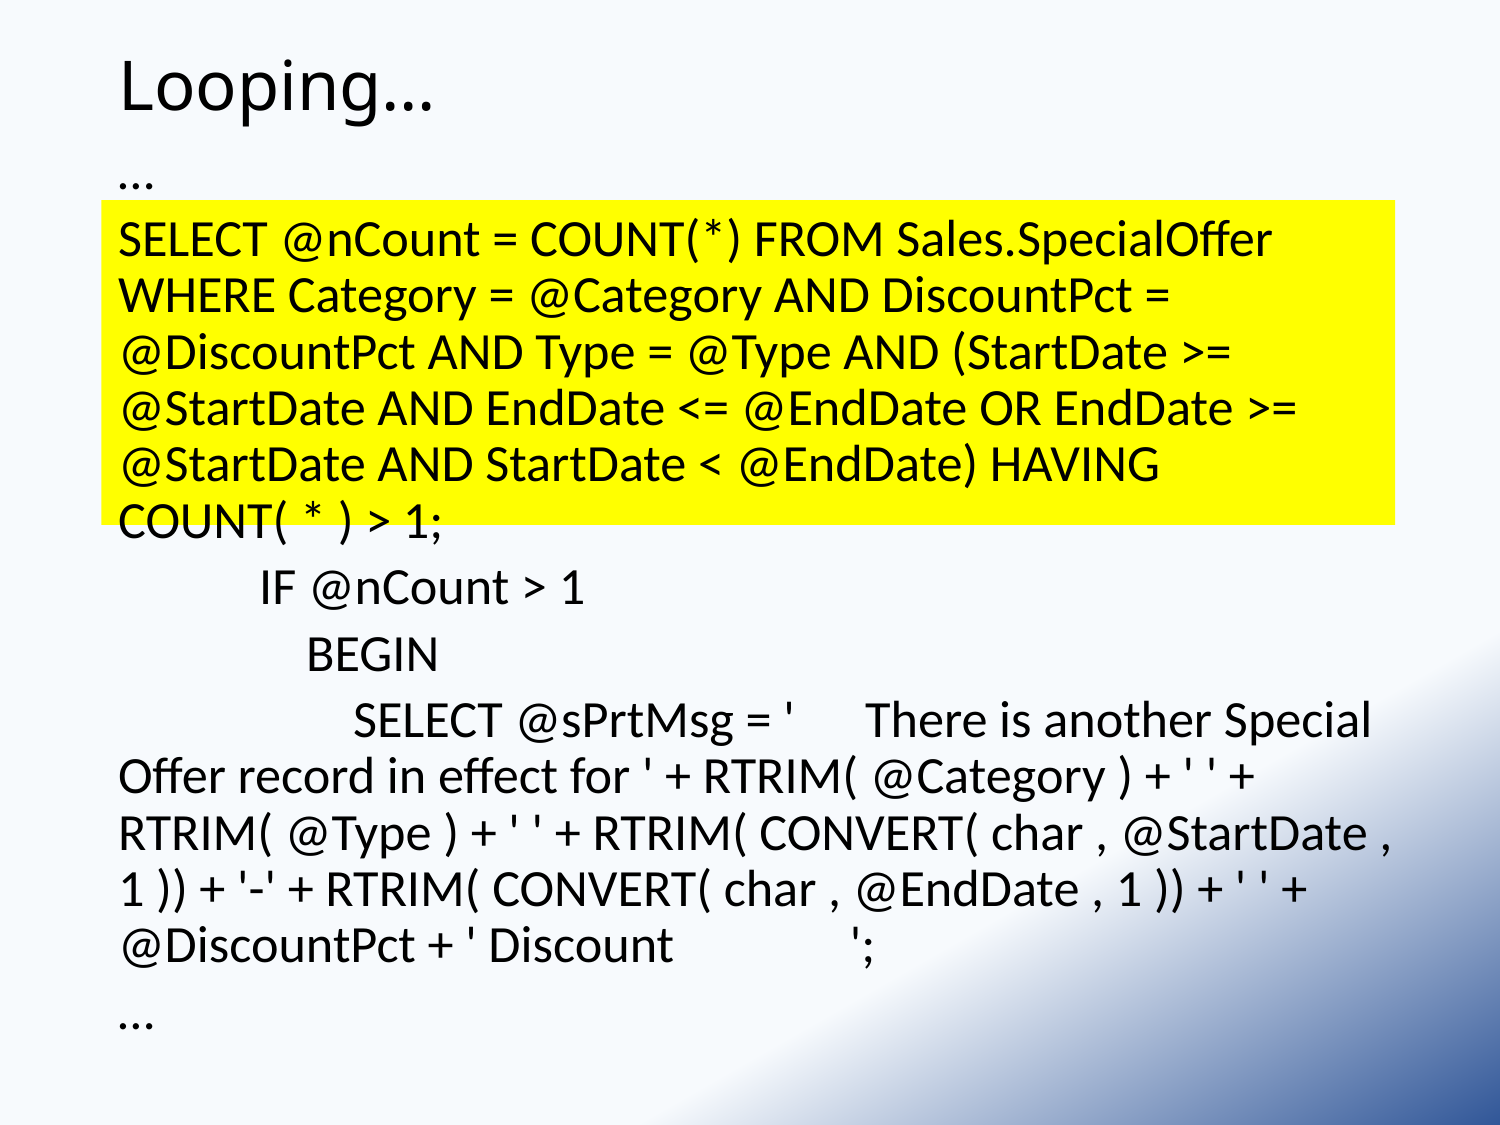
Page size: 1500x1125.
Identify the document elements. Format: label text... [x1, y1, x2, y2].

title Looping… [103, 38, 1397, 137]
list … SELECT @nCount = COUNT(*) FROM Sales.SpecialOffer WHERE Category = @Category AND DiscountPct = @DiscountPct AND Type = @Type AND (StartDate >= @StartDate AND EndDate <= @EndDate OR EndDate >= @StartDate AND StartDate < @EndDate) HAVING COUNT( * ) > 1; IF @nCount > 1 BEGIN SELECT @sPrtMsg = ' There is another Special Offer record in effect for ' + RTRIM( @Category ) + ' ' + RTRIM( @Type ) + ' ' + RTRIM( CONVERT( char , @StartDate , 1 )) + '-' + RTRIM( CONVERT( char , @EndDate , 1 )) + ' ' + @DiscountPct + ' Discount '; … [103, 137, 1411, 1063]
